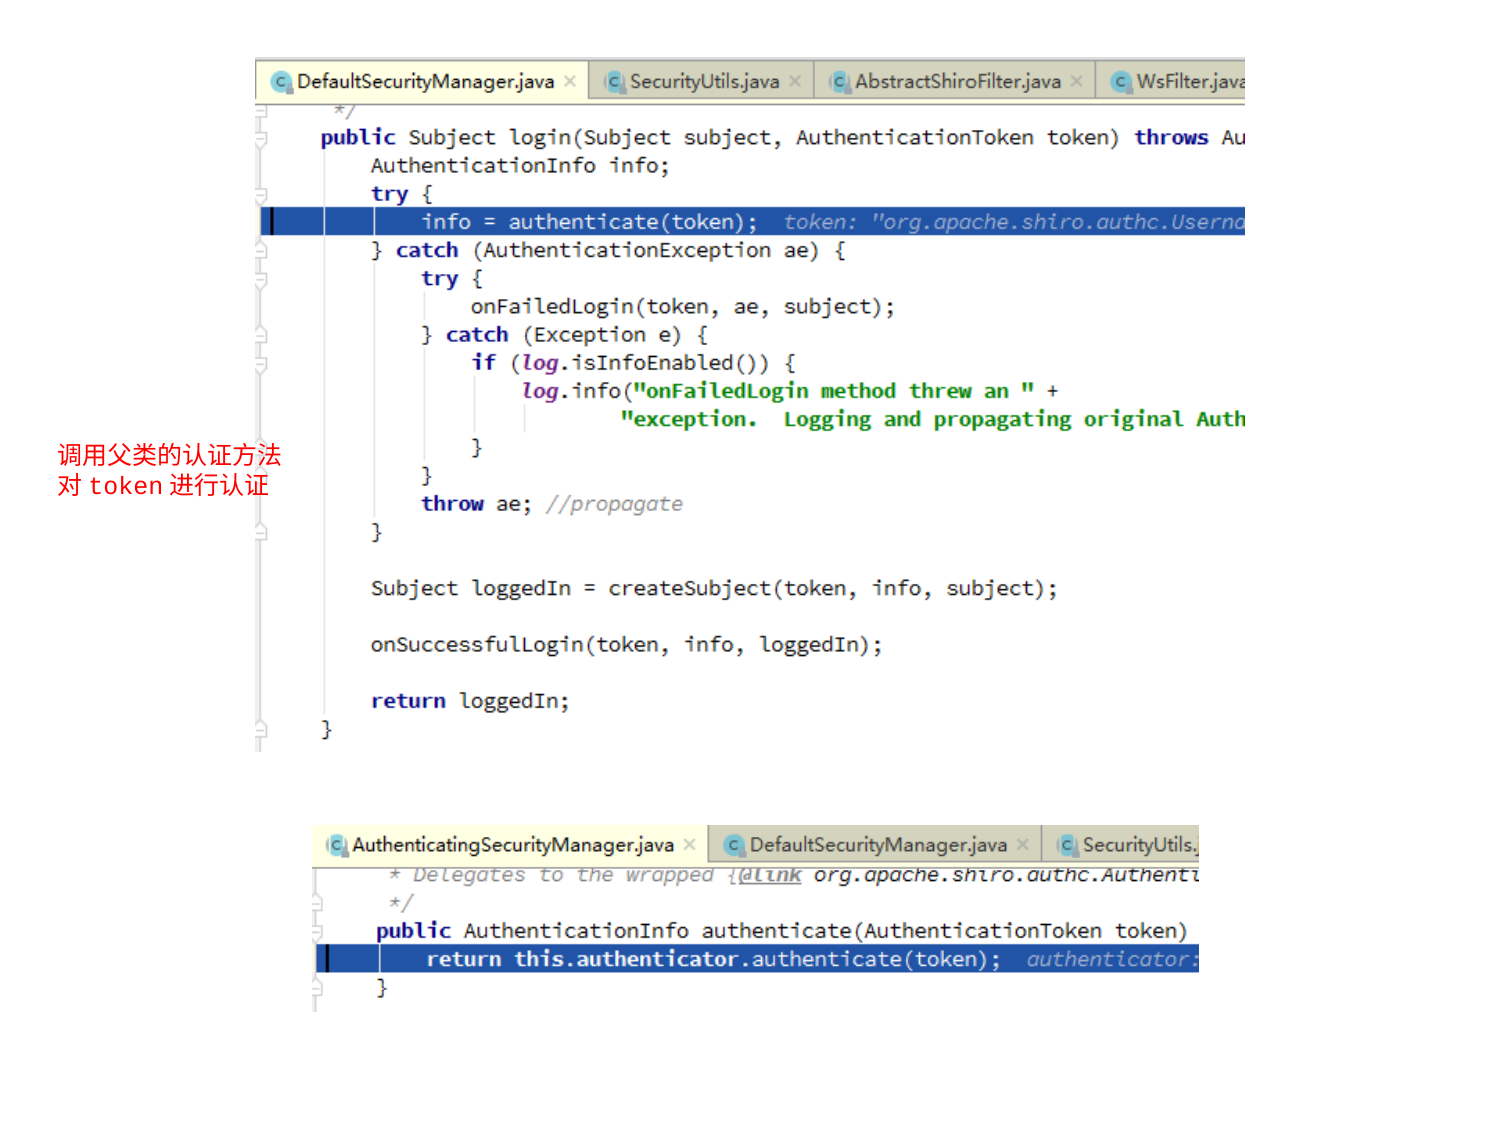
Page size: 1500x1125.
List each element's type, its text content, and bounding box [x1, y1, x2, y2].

picture [312, 825, 1200, 1012]
picture [255, 57, 1245, 752]
text_box 调用父类的认证方法 对token进行认证 [42, 432, 250, 508]
